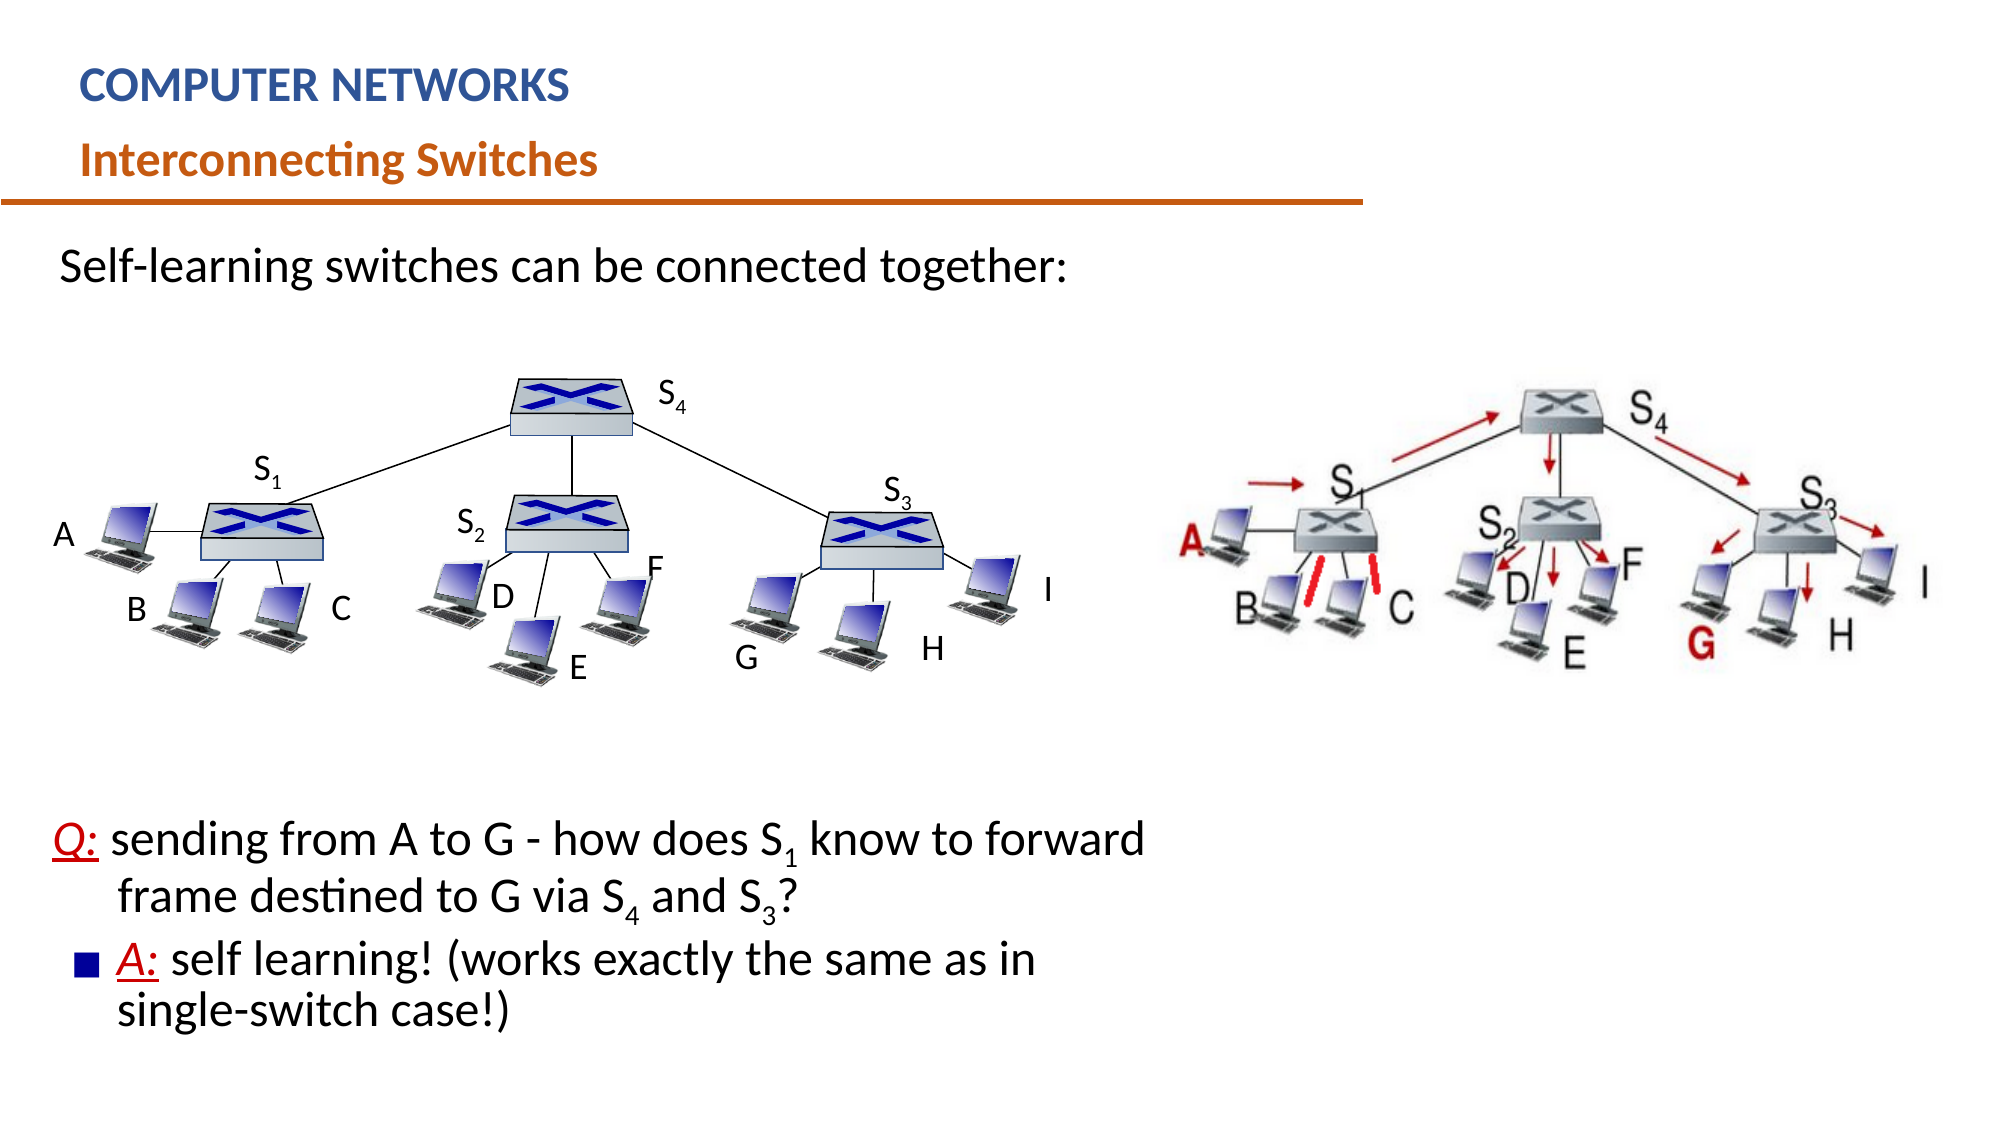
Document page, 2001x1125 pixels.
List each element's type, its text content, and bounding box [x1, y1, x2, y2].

text_box Q: sending from A to G - how does S1 know to forward frame destined to G via S4 and S3? A: self learning! (works exactly the same as in single-switch case!) [26, 801, 1165, 1077]
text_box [200, 503, 324, 561]
text_box COMPUTER NETWORKS [64, 43, 1295, 119]
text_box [272, 359, 1070, 696]
text_box Self-learning switches can be connected together: [44, 233, 1338, 346]
picture [1132, 367, 1963, 699]
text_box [37, 435, 267, 659]
text_box Interconnecting Switches [64, 119, 620, 195]
